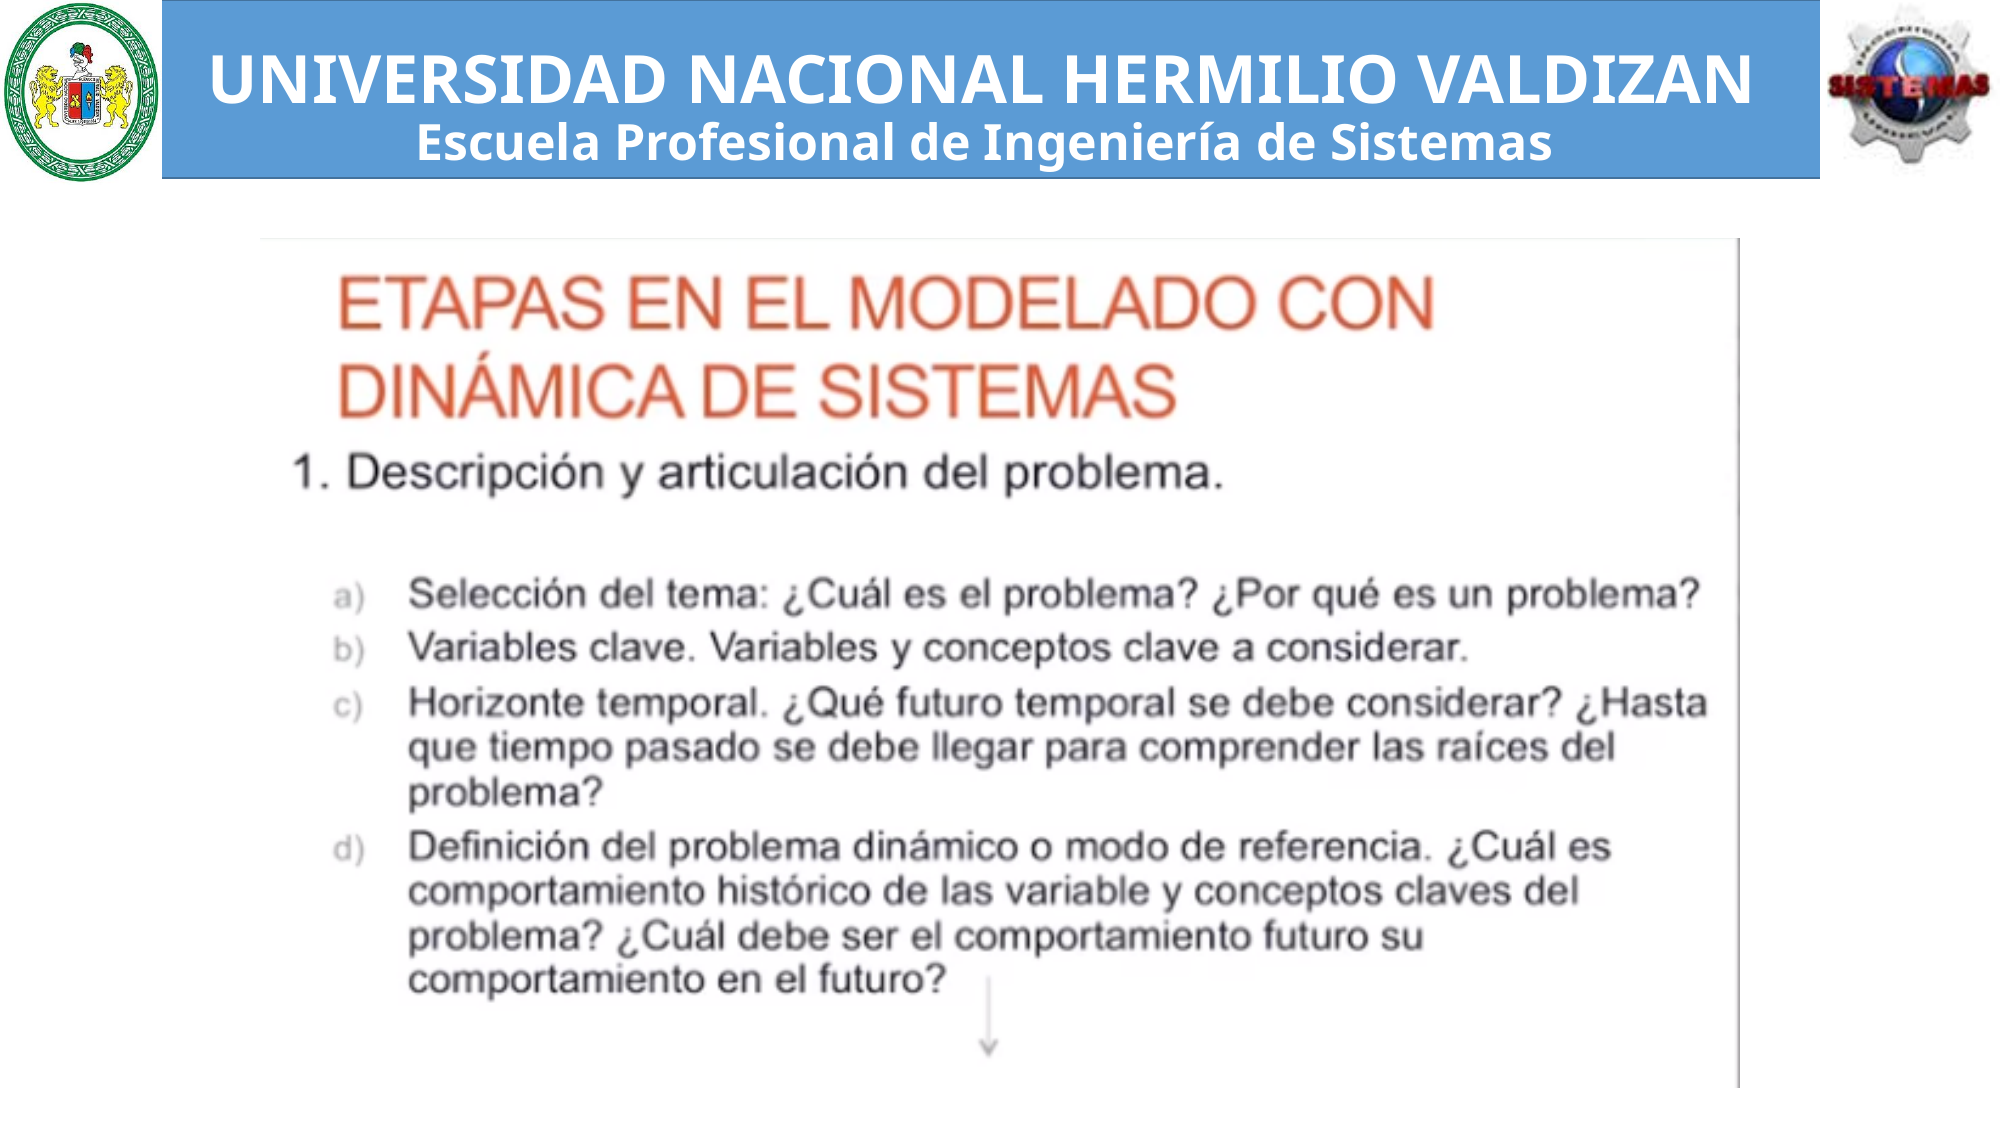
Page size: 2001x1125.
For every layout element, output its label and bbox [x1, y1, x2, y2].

text_box [0, 0, 2000, 185]
picture [260, 238, 1740, 1088]
